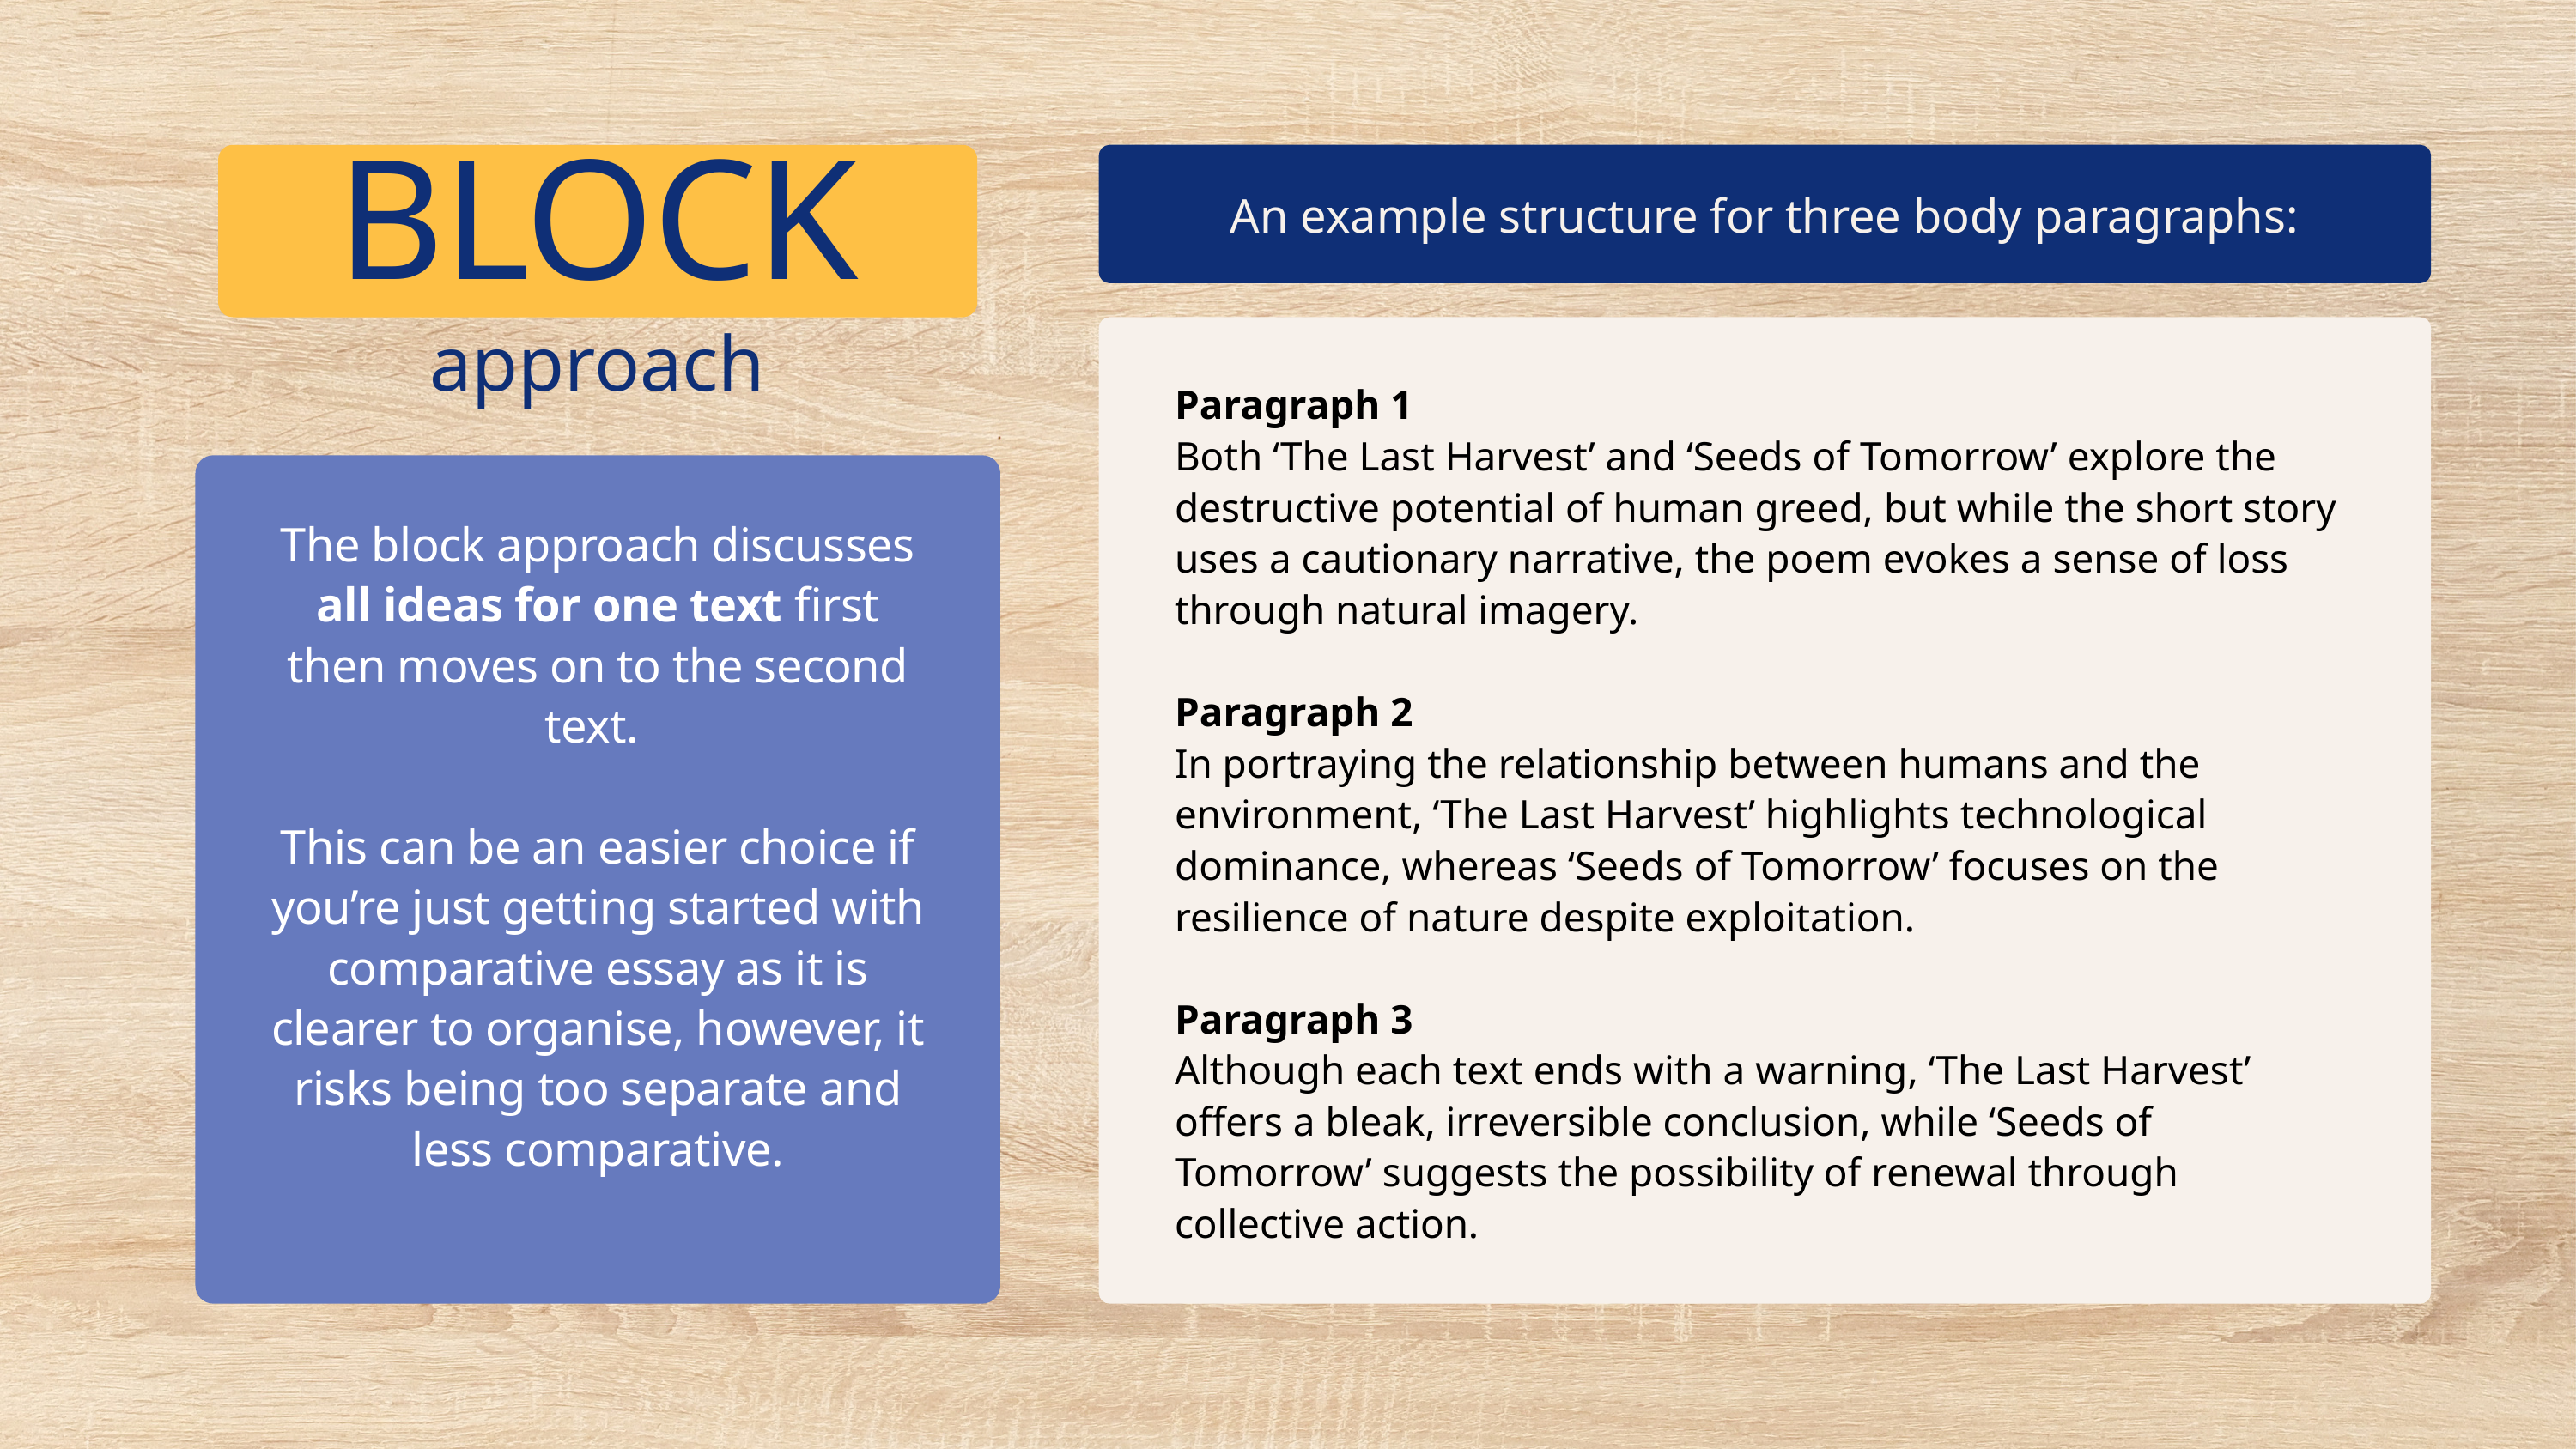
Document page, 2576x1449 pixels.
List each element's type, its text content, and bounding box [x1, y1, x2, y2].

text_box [195, 455, 1001, 1304]
text_box [0, 0, 2576, 1449]
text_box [1098, 317, 2432, 1304]
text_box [217, 144, 978, 318]
text_box approach [220, 330, 976, 407]
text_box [1098, 144, 2432, 284]
